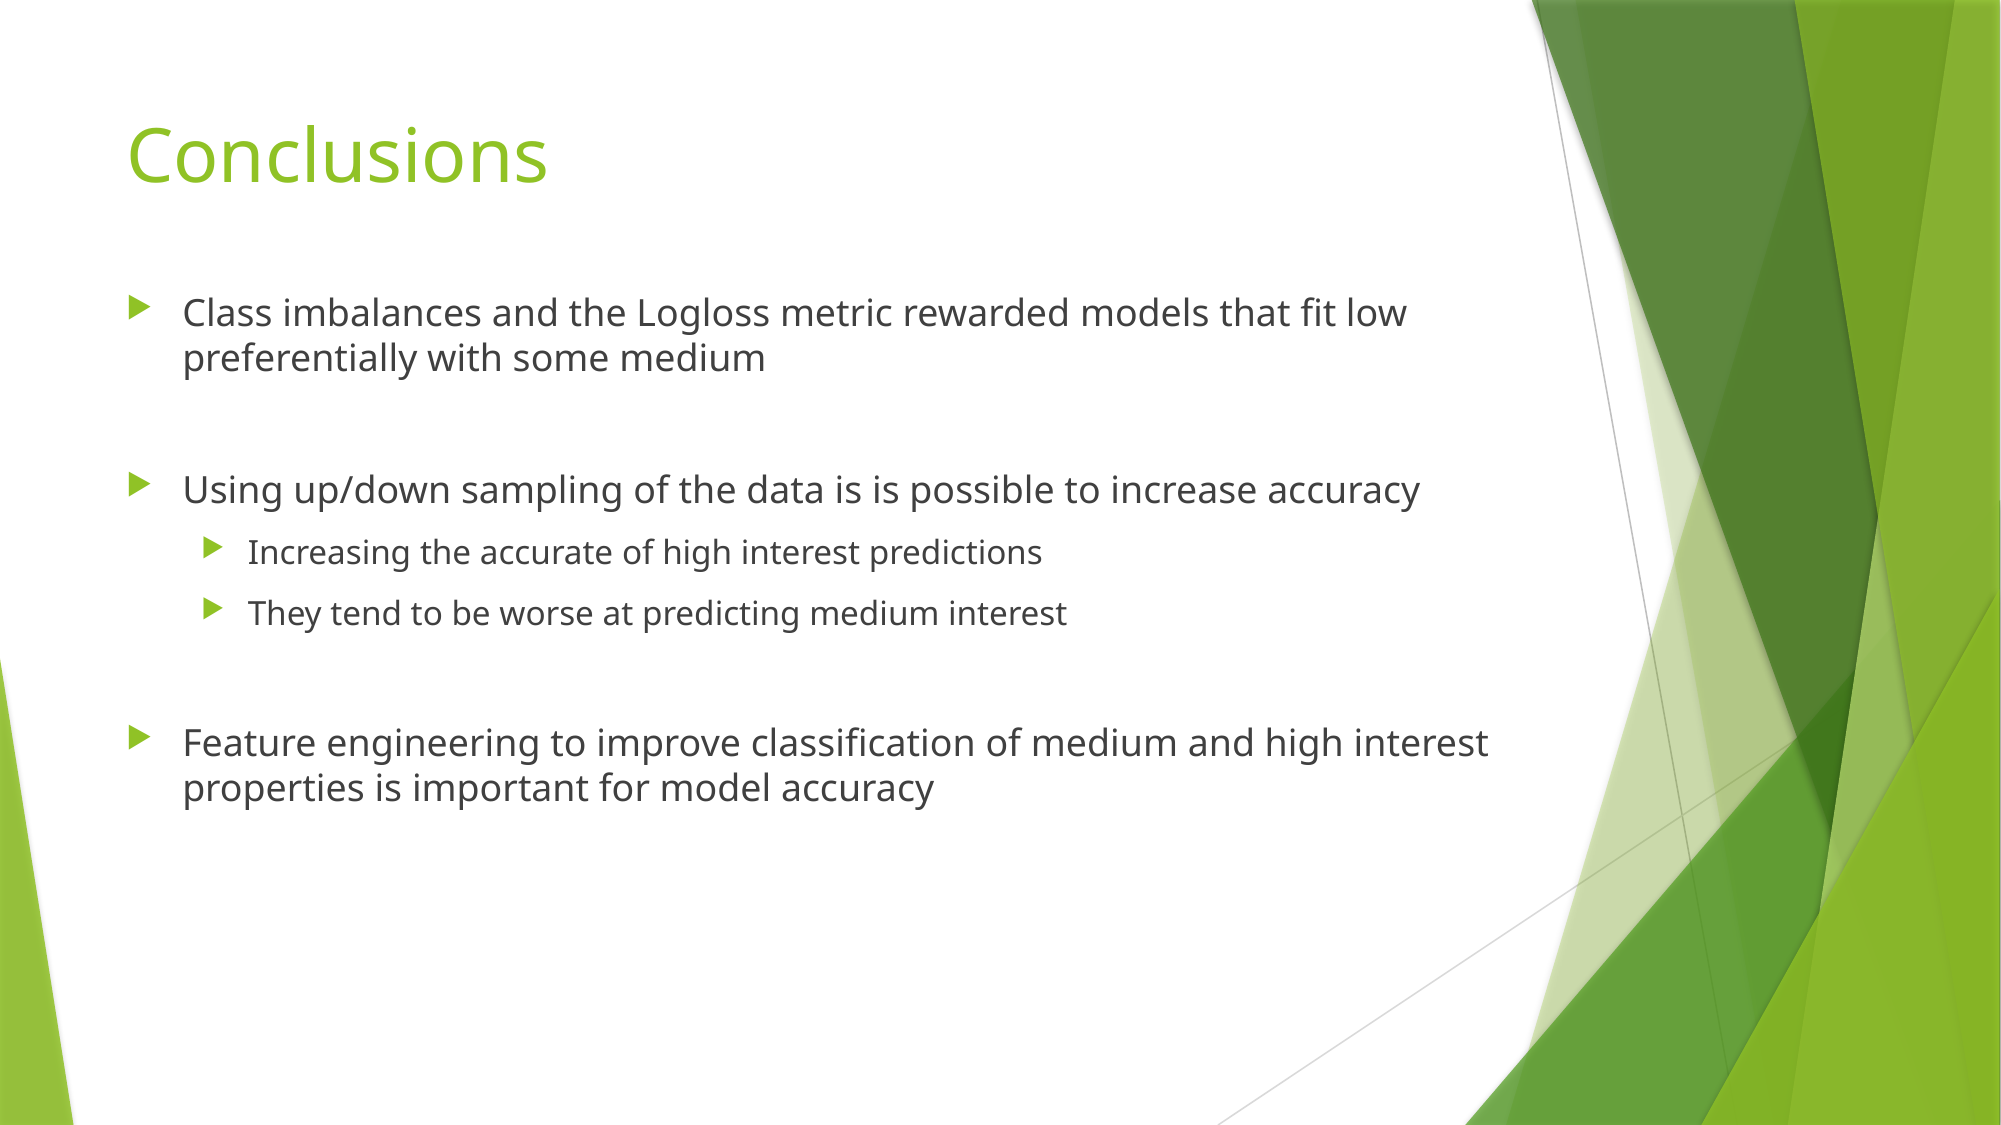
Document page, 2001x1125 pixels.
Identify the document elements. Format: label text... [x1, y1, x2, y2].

title Conclusions [111, 99, 1522, 281]
list Class imbalances and the Logloss metric rewarded models that fit low preferentially with some medium Using up/down sampling of the data is is possible to increase accuracy Increasing the accurate of high interest predictions They tend to be worse at predicting medium interest Feature engineering to improve classification of medium and high interest properties is important for model accuracy [111, 281, 1522, 919]
